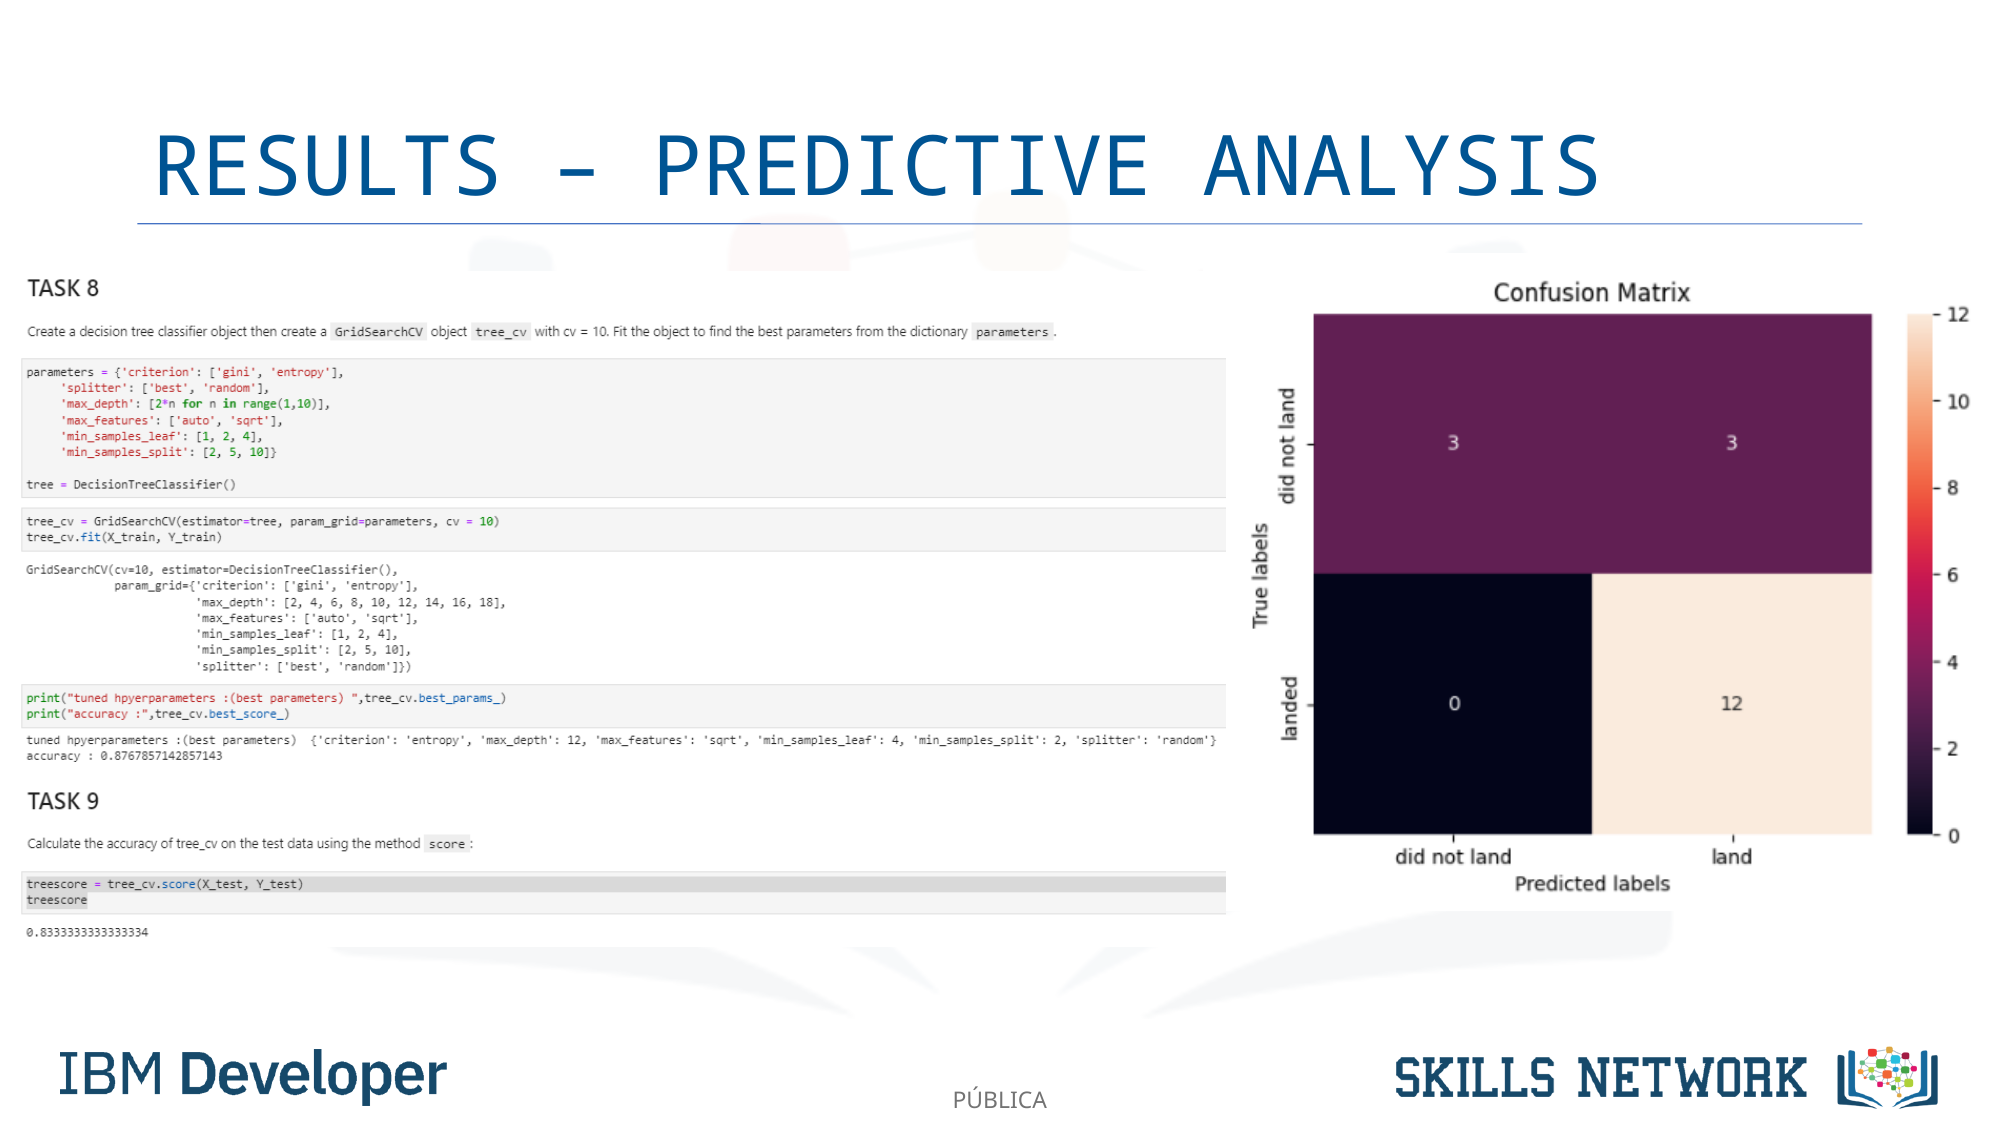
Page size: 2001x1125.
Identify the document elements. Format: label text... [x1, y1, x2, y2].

picture [1390, 1045, 1945, 1111]
title RESULTS – PREDICTIVE ANALYSIS [137, 59, 1863, 271]
picture [55, 1045, 459, 1108]
picture [15, 253, 2000, 947]
